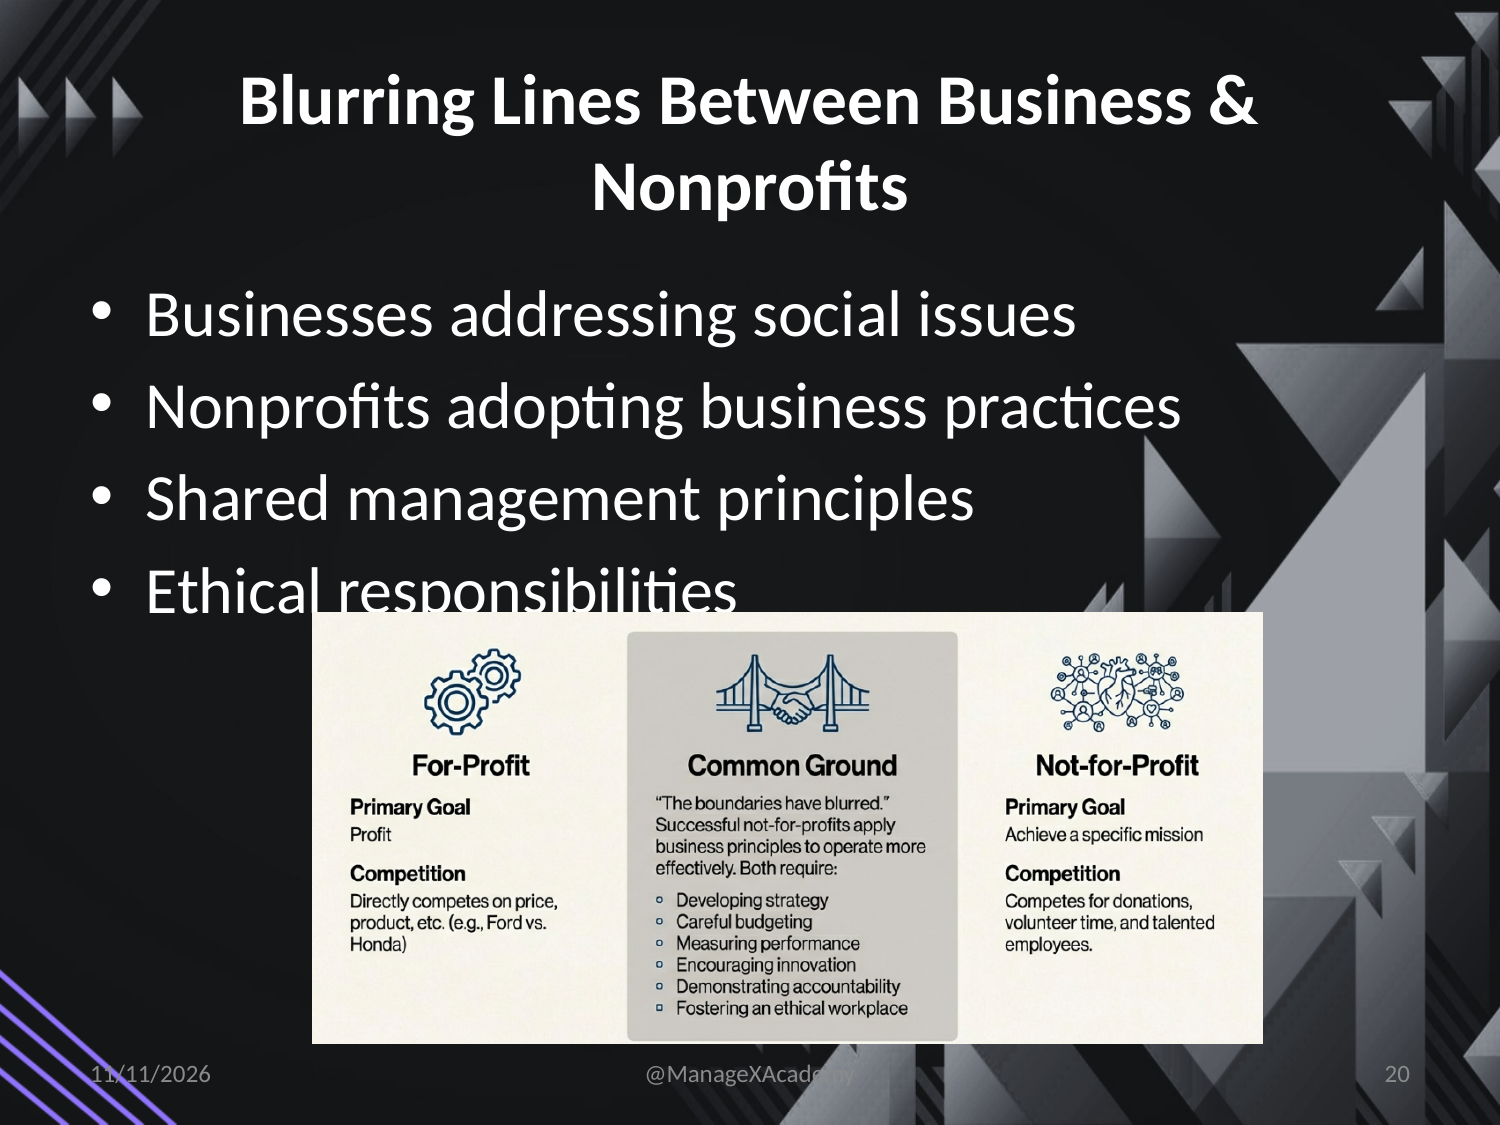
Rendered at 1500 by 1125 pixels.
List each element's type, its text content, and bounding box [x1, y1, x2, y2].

slide_number 20 [1074, 1042, 1425, 1103]
list Businesses addressing social issues Nonprofits adopting business practices Shared management principles Ethical responsibilities [75, 262, 1425, 638]
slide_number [75, 1042, 425, 1103]
footer @ManageXAcademy [512, 1053, 988, 1103]
title Blurring Lines Between Business & Nonprofits [75, 45, 1425, 233]
picture [0, 0, 1500, 1125]
